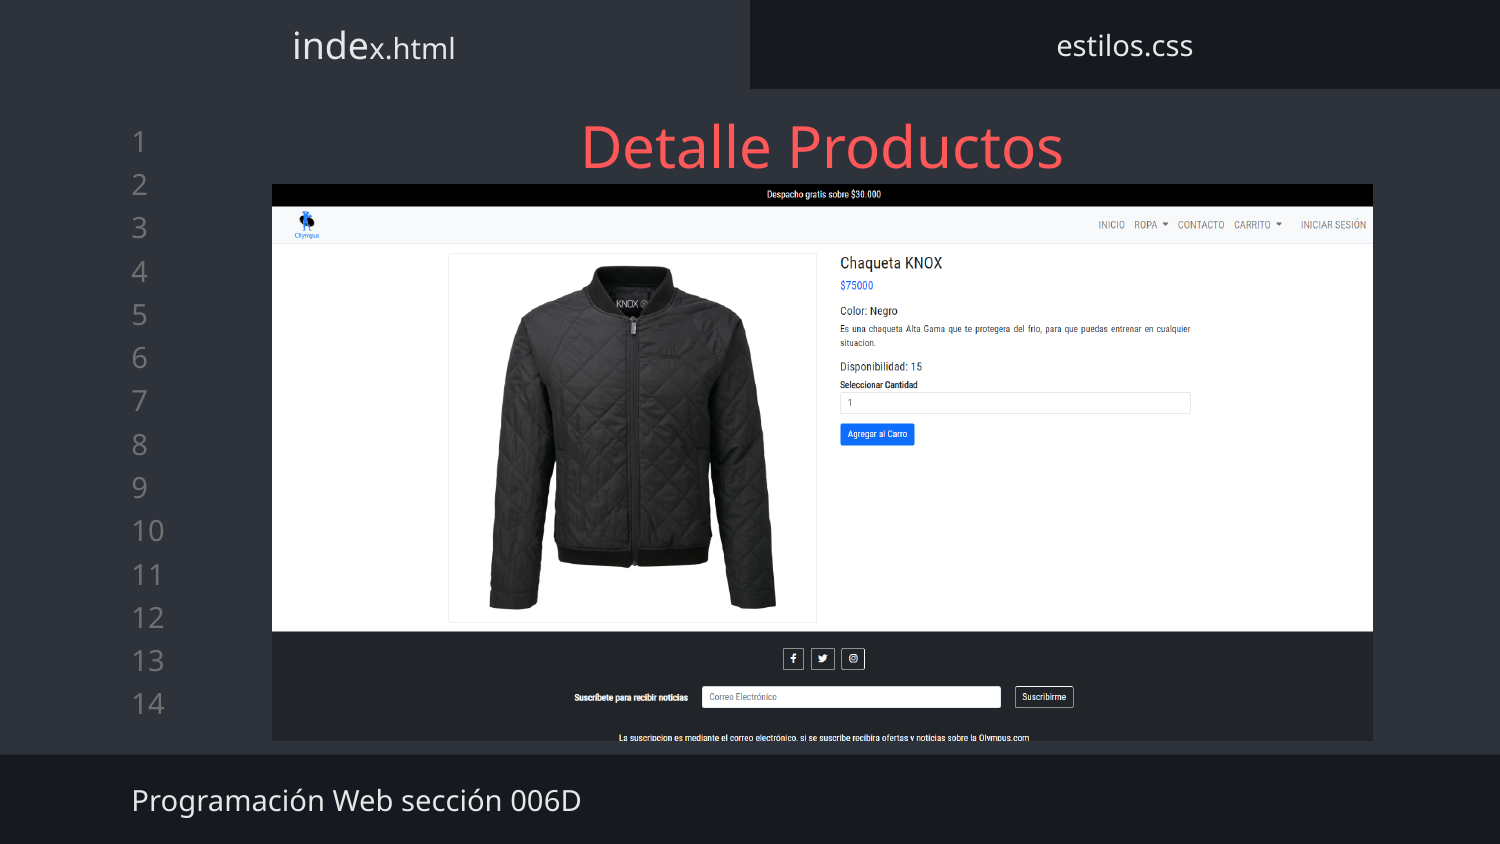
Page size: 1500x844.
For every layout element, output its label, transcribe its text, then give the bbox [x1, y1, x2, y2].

title Detalle Productos [224, 95, 1421, 185]
picture [272, 184, 1373, 741]
subtitle index.html [0, 15, 749, 74]
subtitle estilos.css [750, 15, 1500, 74]
subtitle Programación Web sección 006D [116, 770, 915, 829]
